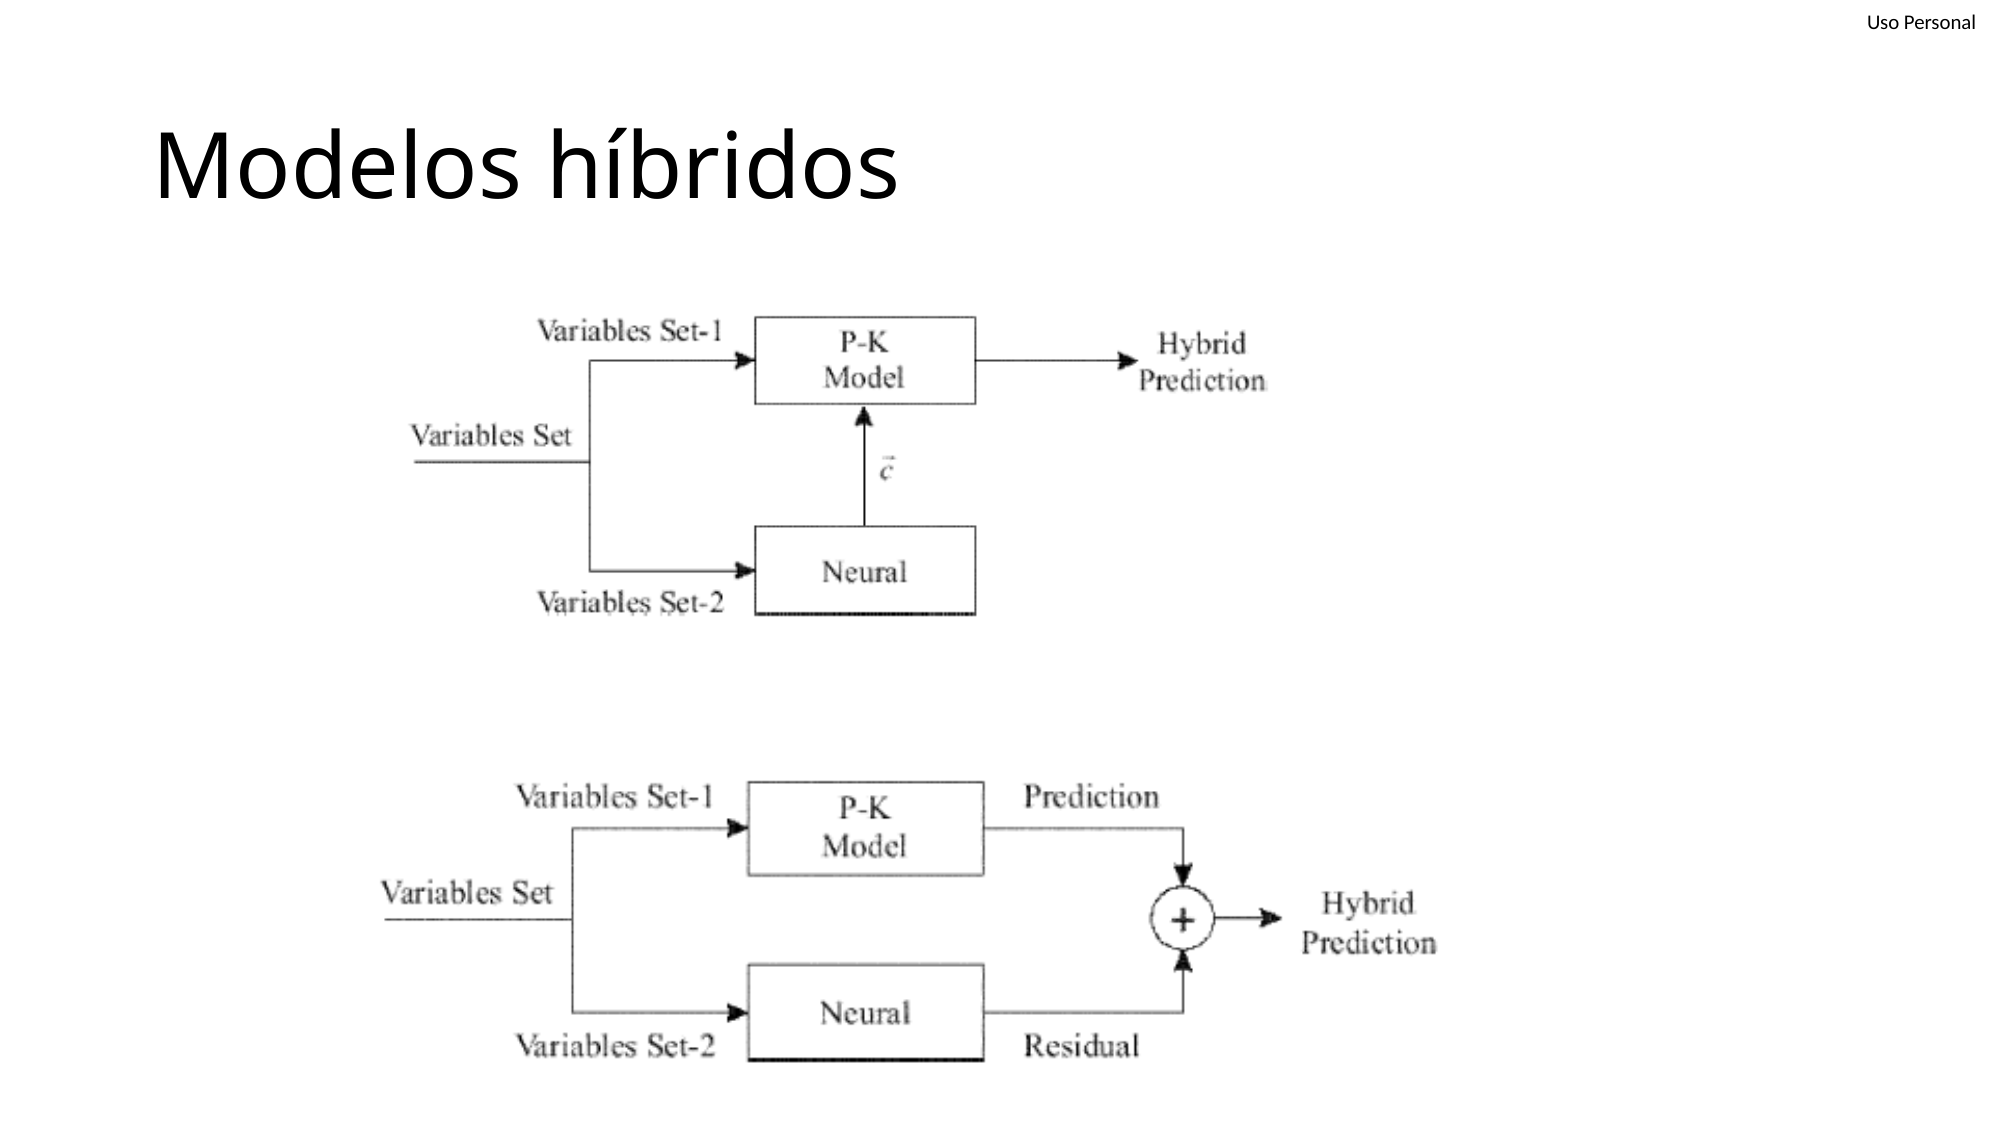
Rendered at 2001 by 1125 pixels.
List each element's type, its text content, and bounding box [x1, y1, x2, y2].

title Modelos híbridos [137, 59, 1863, 278]
picture [356, 279, 1289, 639]
picture [356, 738, 1490, 1098]
